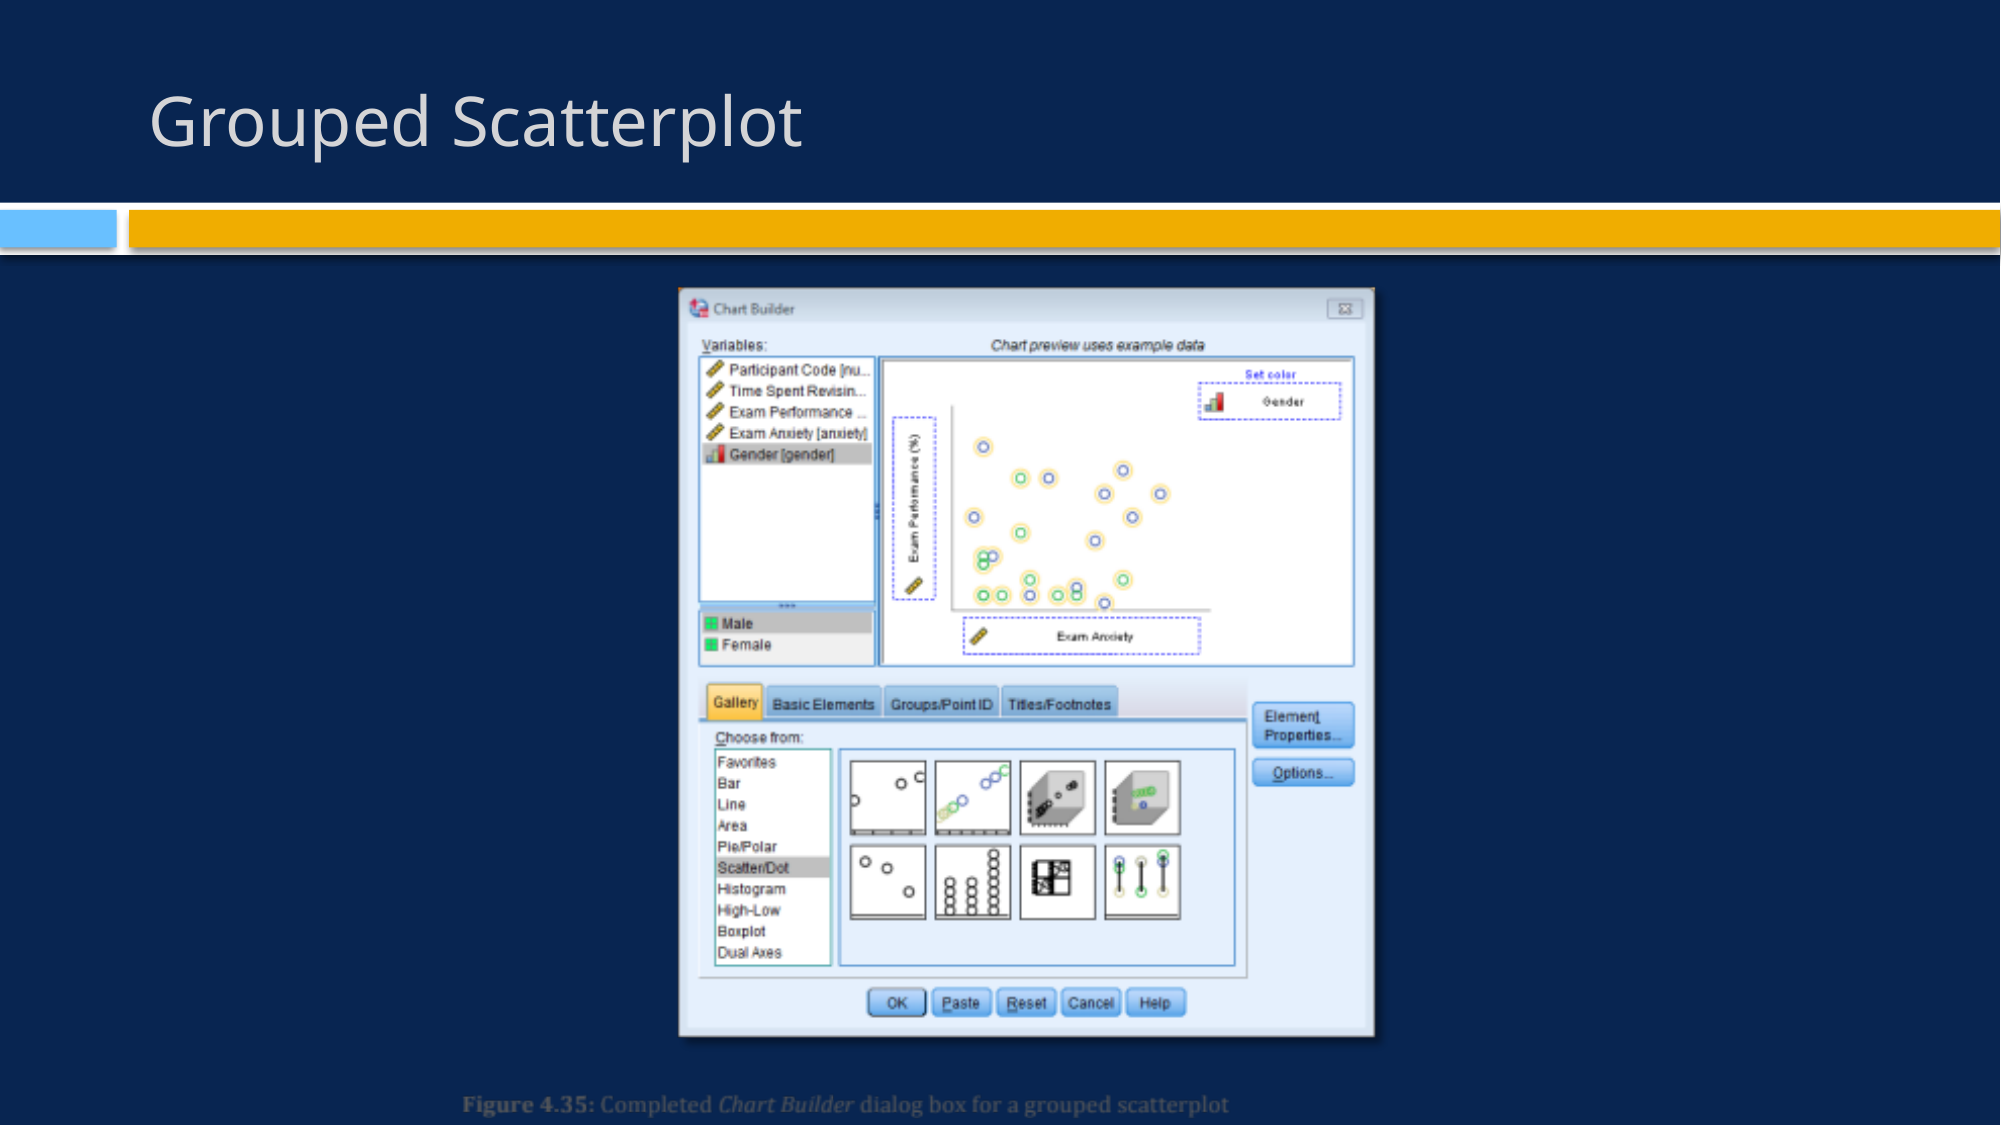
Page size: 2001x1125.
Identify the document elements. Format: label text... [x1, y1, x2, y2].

picture [460, 247, 1392, 1125]
title Grouped Scatterplot [133, 37, 1918, 201]
